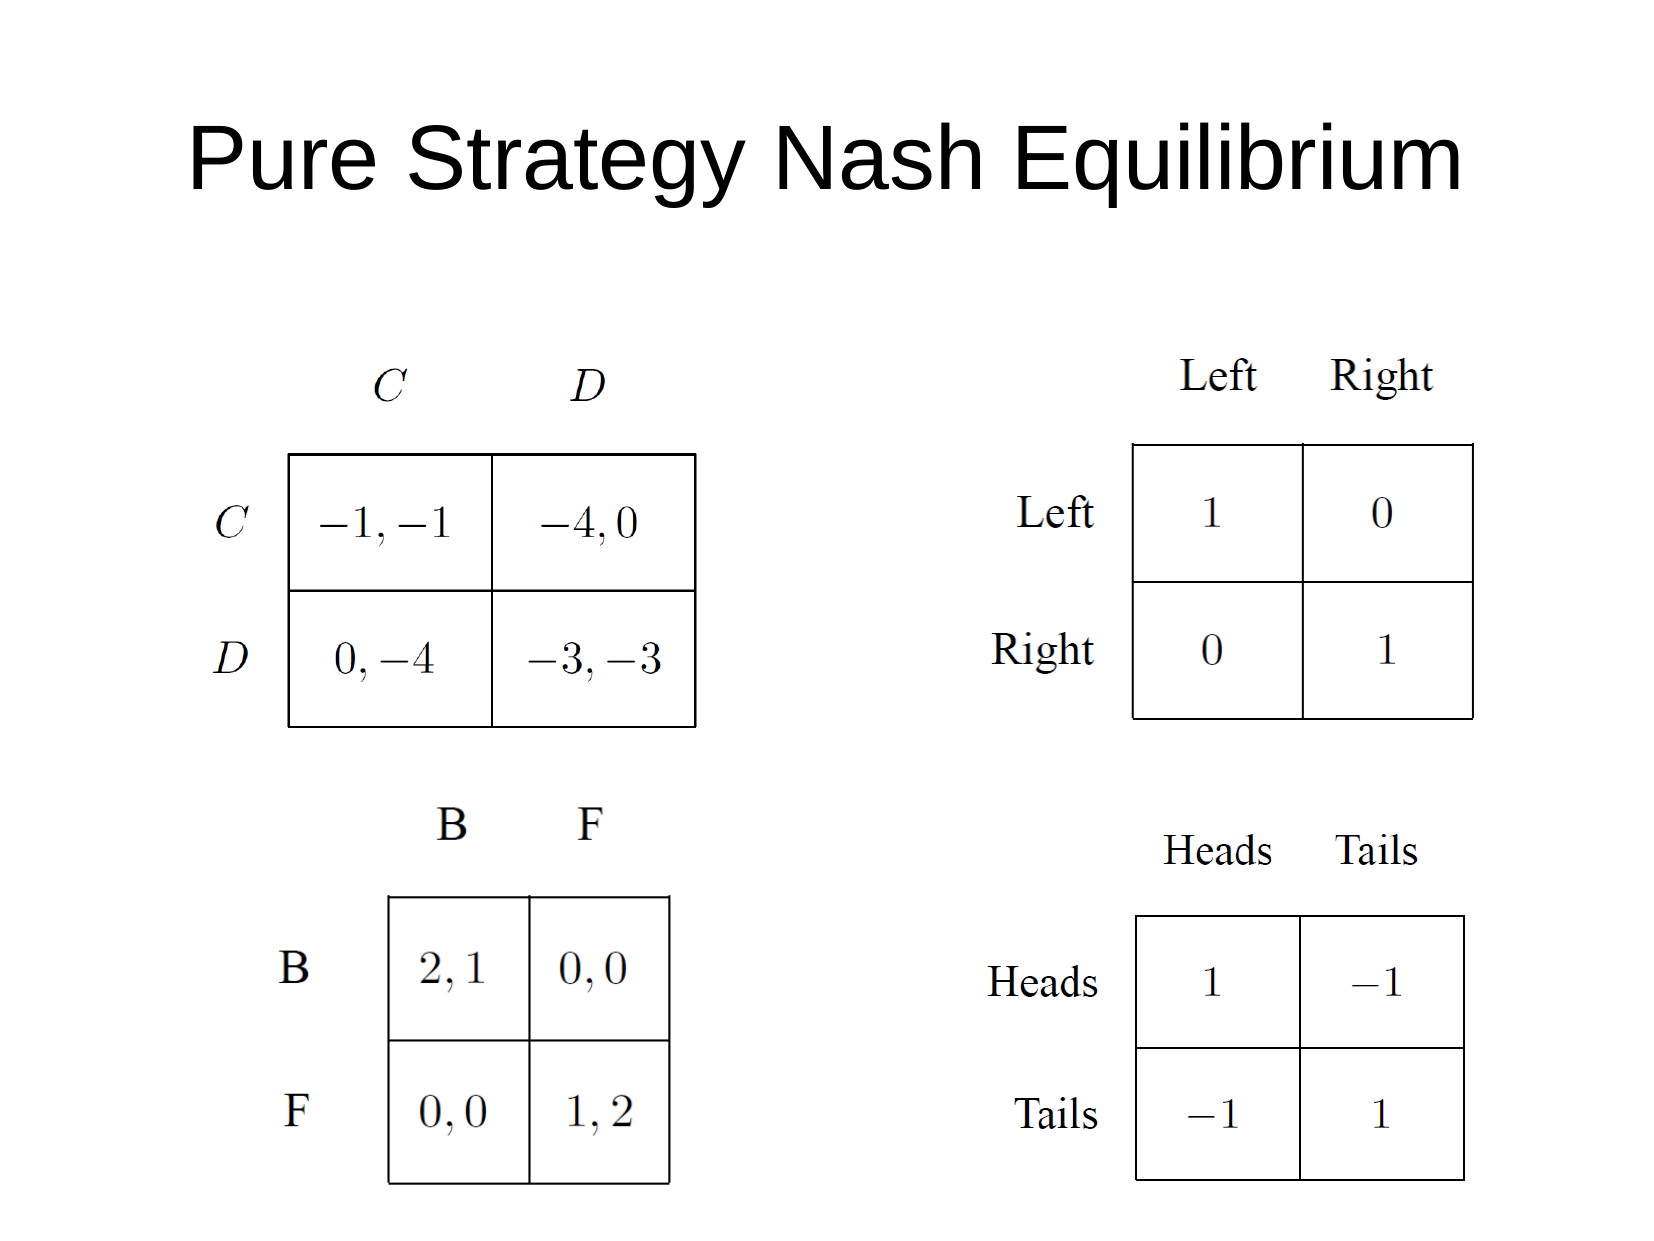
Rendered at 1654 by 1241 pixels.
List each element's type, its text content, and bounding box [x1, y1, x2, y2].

picture [255, 796, 680, 1191]
picture [206, 354, 709, 733]
picture [990, 354, 1477, 725]
picture [974, 810, 1470, 1188]
text_box Pure Strategy Nash Equilibrium [82, 49, 1571, 257]
